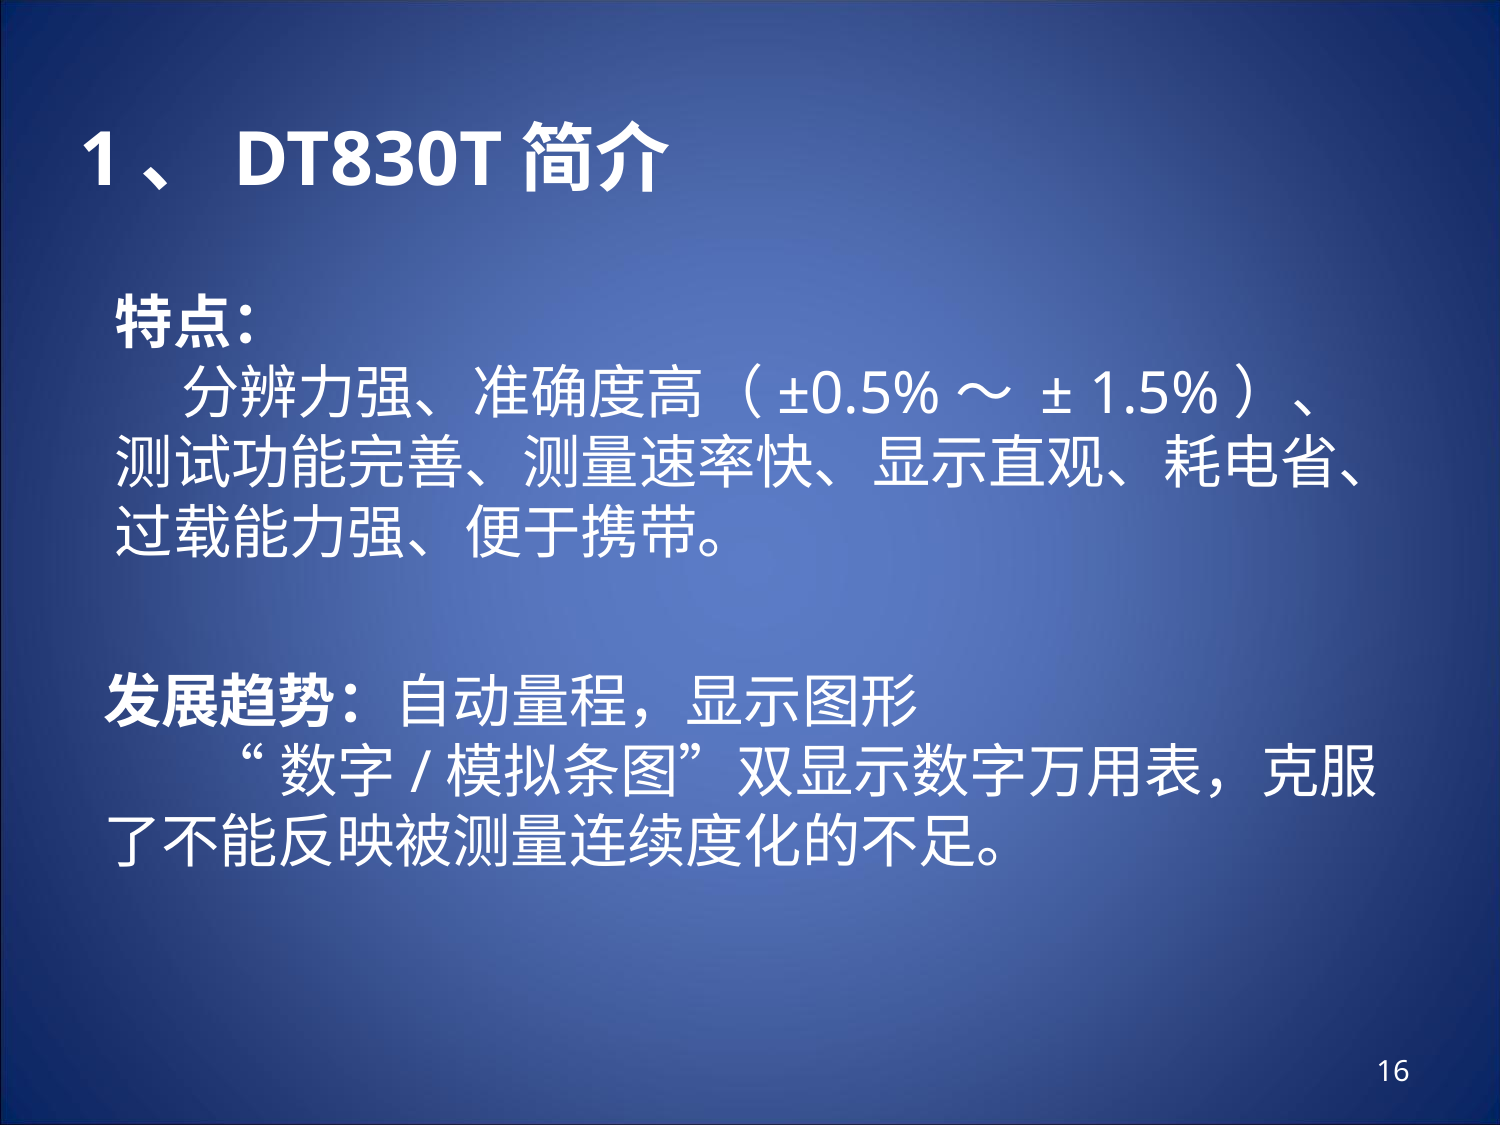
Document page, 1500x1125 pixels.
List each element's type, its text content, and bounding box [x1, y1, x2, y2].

text_box 特点： 分辨力强、准确度高（±0.5%～ ± 1.5%）、 测试功能完善、测量速率快、显示直观、耗电省、过载能力强、便于携带。 [100, 278, 1388, 643]
slide_number 16 [1074, 1042, 1425, 1103]
picture [0, 0, 1500, 1125]
title 1、DT830T简介 [64, 101, 1340, 210]
text_box 发展趋势：自动量程，显示图形 “数字/模拟条图”双显示数字万用表，克服了不能反映被测量连续度化的不足。 [88, 657, 1424, 882]
